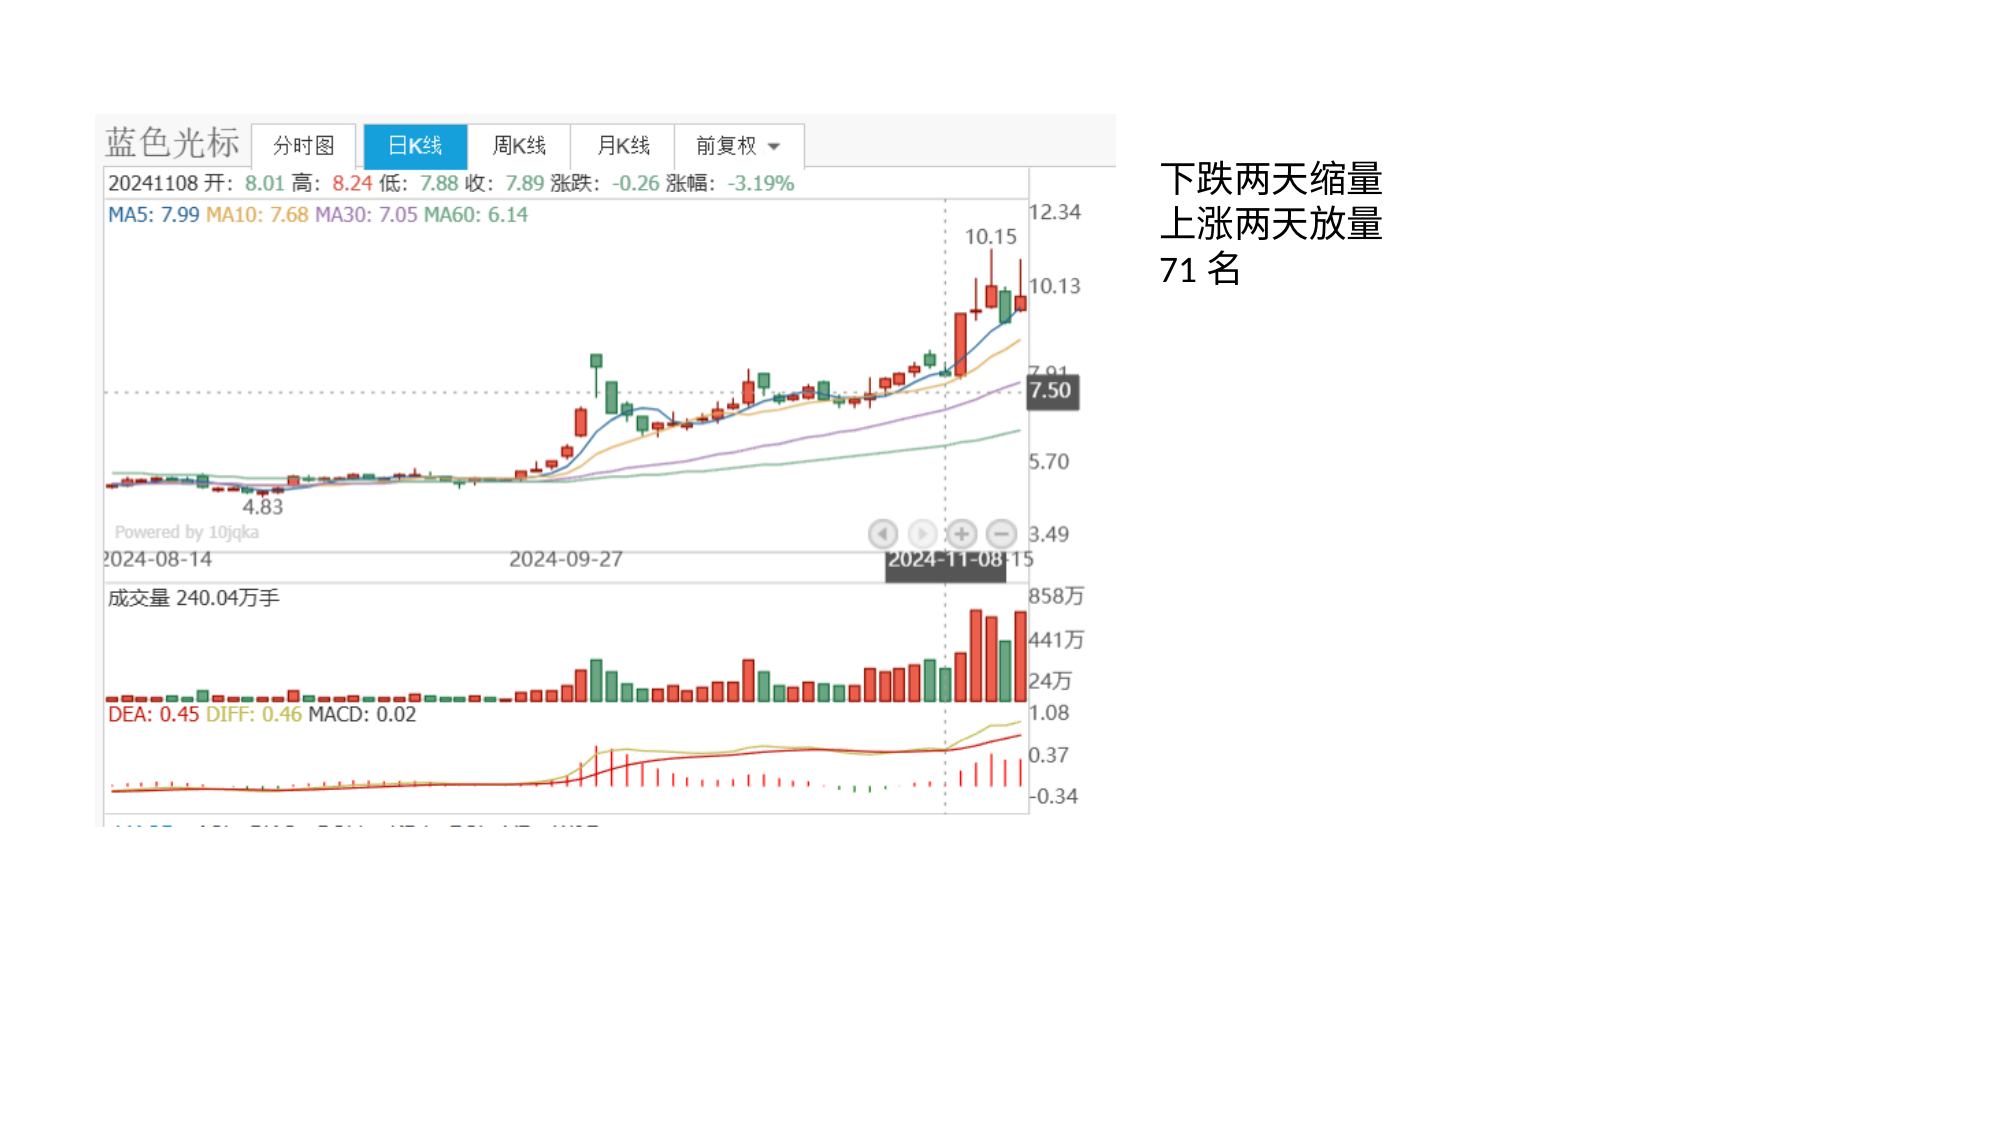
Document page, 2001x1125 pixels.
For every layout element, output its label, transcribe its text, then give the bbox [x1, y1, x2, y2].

text_box 下跌两天缩量 上涨两天放量 71名 [1144, 147, 1811, 298]
picture [94, 113, 1117, 828]
